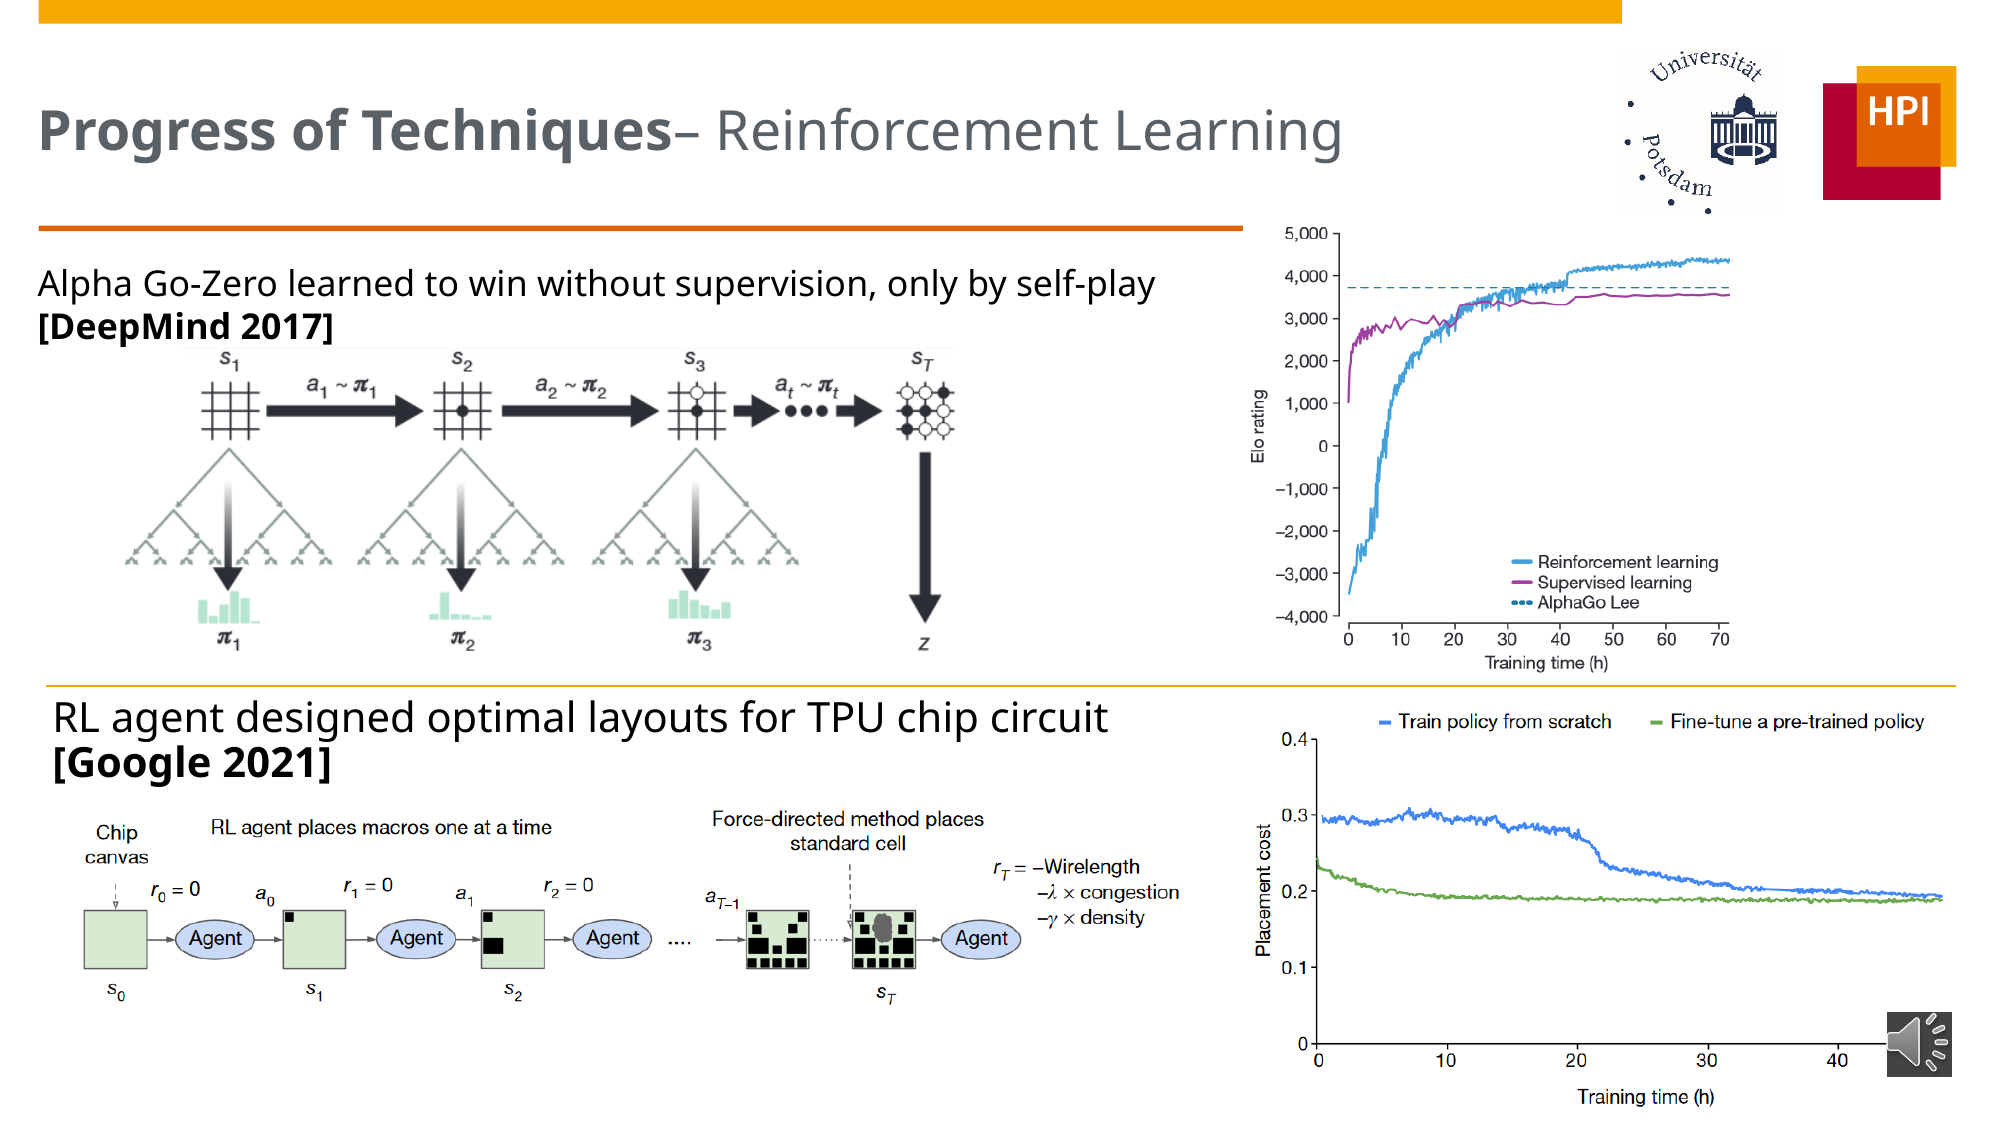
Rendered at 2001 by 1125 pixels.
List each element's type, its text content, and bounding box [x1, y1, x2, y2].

picture [1823, 66, 1957, 200]
list Alpha Go-Zero learned to win without supervision, only by self-play [DeepMind 2017] [37, 249, 1238, 348]
picture [1243, 222, 1740, 682]
text_box RL agent designed optimal layouts for TPU chip circuit [Google 2021] [37, 689, 1227, 794]
picture [1622, 49, 1779, 216]
title Progress of Techniques– Reinforcement Learning [37, 85, 1630, 192]
picture [118, 347, 957, 657]
picture [1243, 707, 1953, 1111]
picture [66, 802, 1192, 1011]
